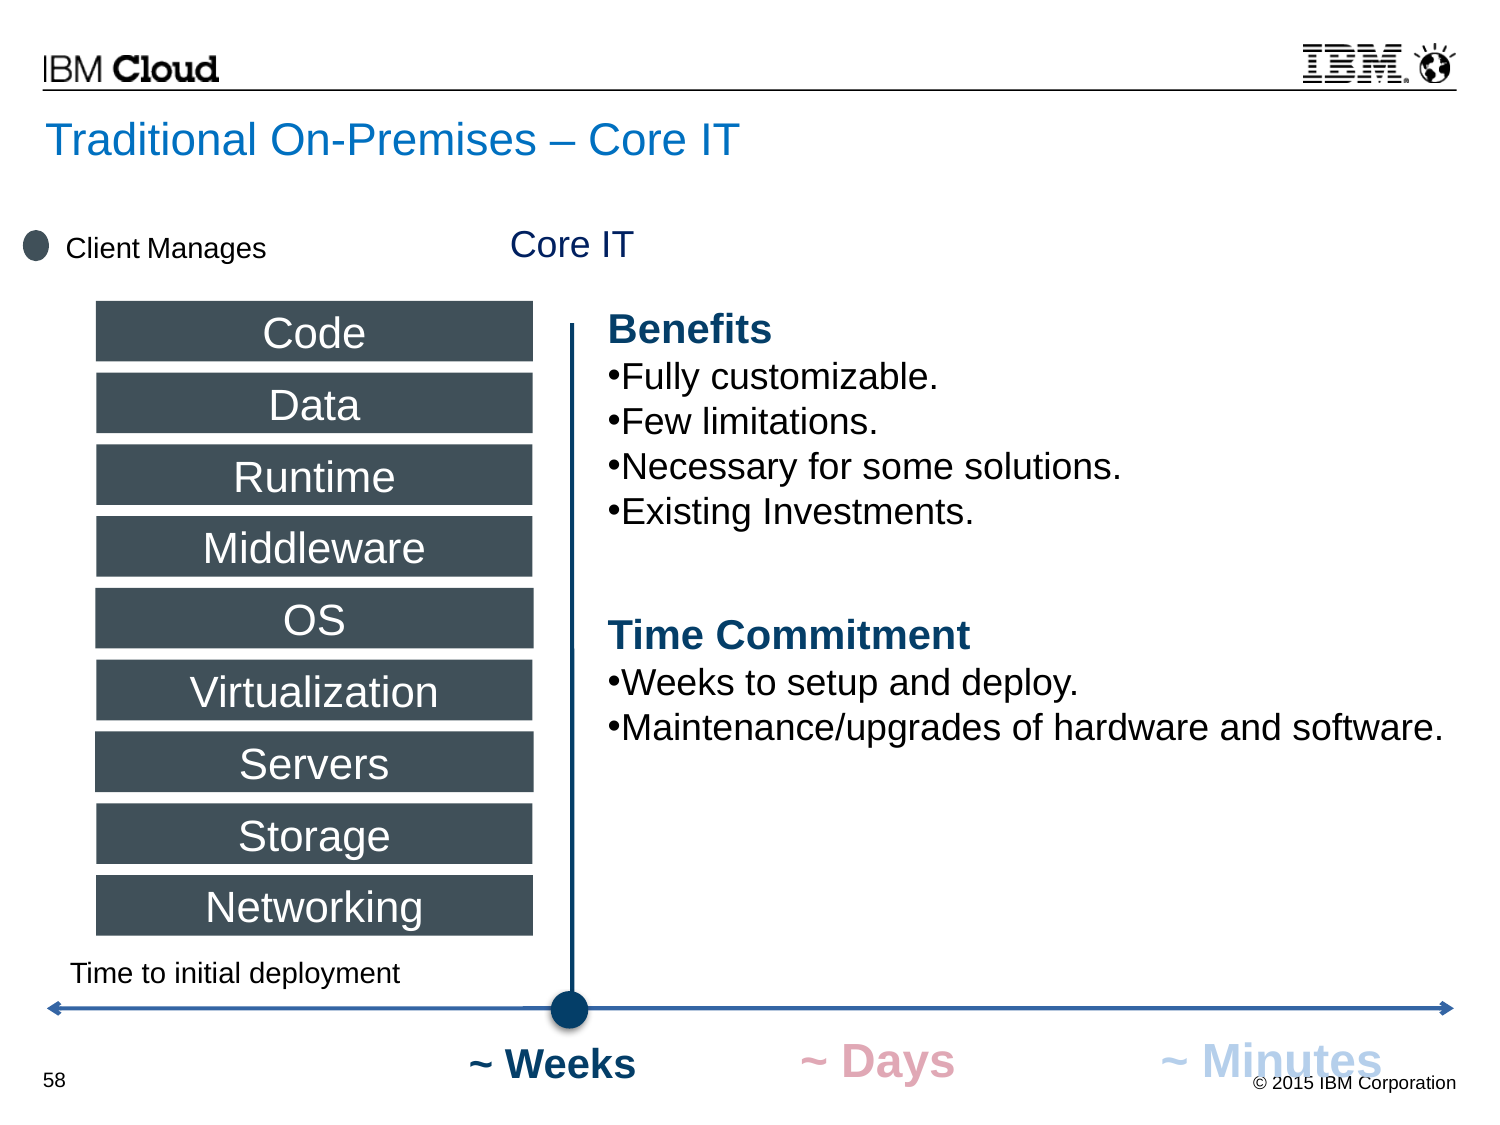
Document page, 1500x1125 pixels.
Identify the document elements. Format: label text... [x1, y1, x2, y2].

text_box [550, 991, 589, 1029]
picture [44, 55, 219, 82]
picture [1303, 43, 1456, 83]
text_box [46, 1001, 69, 1016]
text_box ~ Minutes [1160, 1029, 1454, 1090]
text_box Time Commitment Weeks to setup and deploy. Maintenance/upgrades of hardware and software. [607, 529, 1454, 827]
text_box ~ Days [800, 1029, 1094, 1090]
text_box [22, 197, 331, 296]
text_box Time to initial deployment [69, 954, 446, 1038]
title Traditional On-Premises – Core IT [45, 101, 1057, 156]
text_box Core IT [476, 193, 669, 291]
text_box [94, 300, 535, 936]
text_box ~ Weeks [469, 1037, 713, 1118]
text_box Benefits Fully customizable. Few limitations. Necessary for some solutions. Existing Investments. [607, 301, 1380, 529]
text_box [592, 1001, 1454, 1016]
